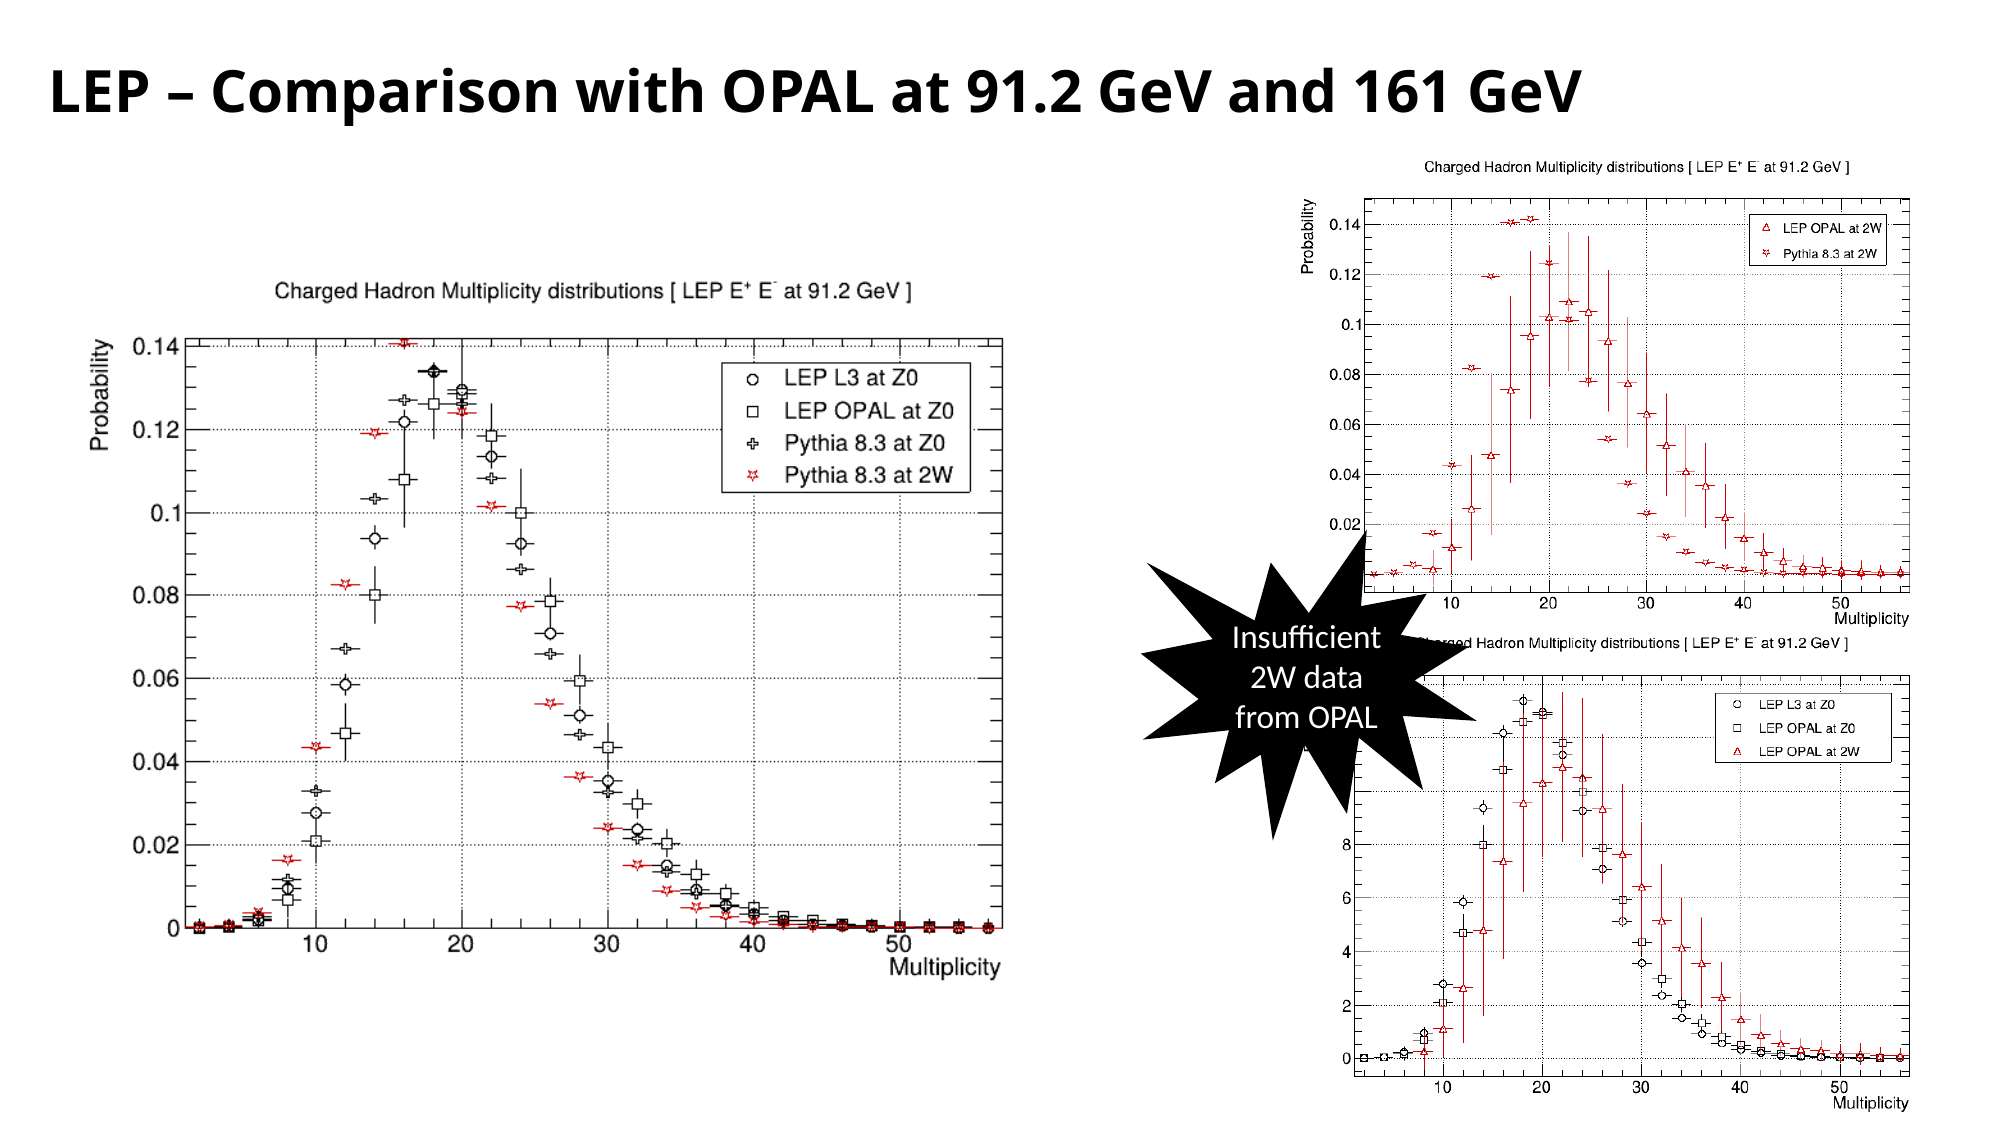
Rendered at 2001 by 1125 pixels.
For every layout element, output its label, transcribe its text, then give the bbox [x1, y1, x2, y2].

picture [85, 274, 1016, 988]
text_box Insufficient 2W data from OPAL [1138, 560, 1298, 842]
picture [1298, 156, 1915, 1115]
title LEP – Comparison with OPAL at 91.2 GeV and 161 GeV [33, 30, 1971, 157]
